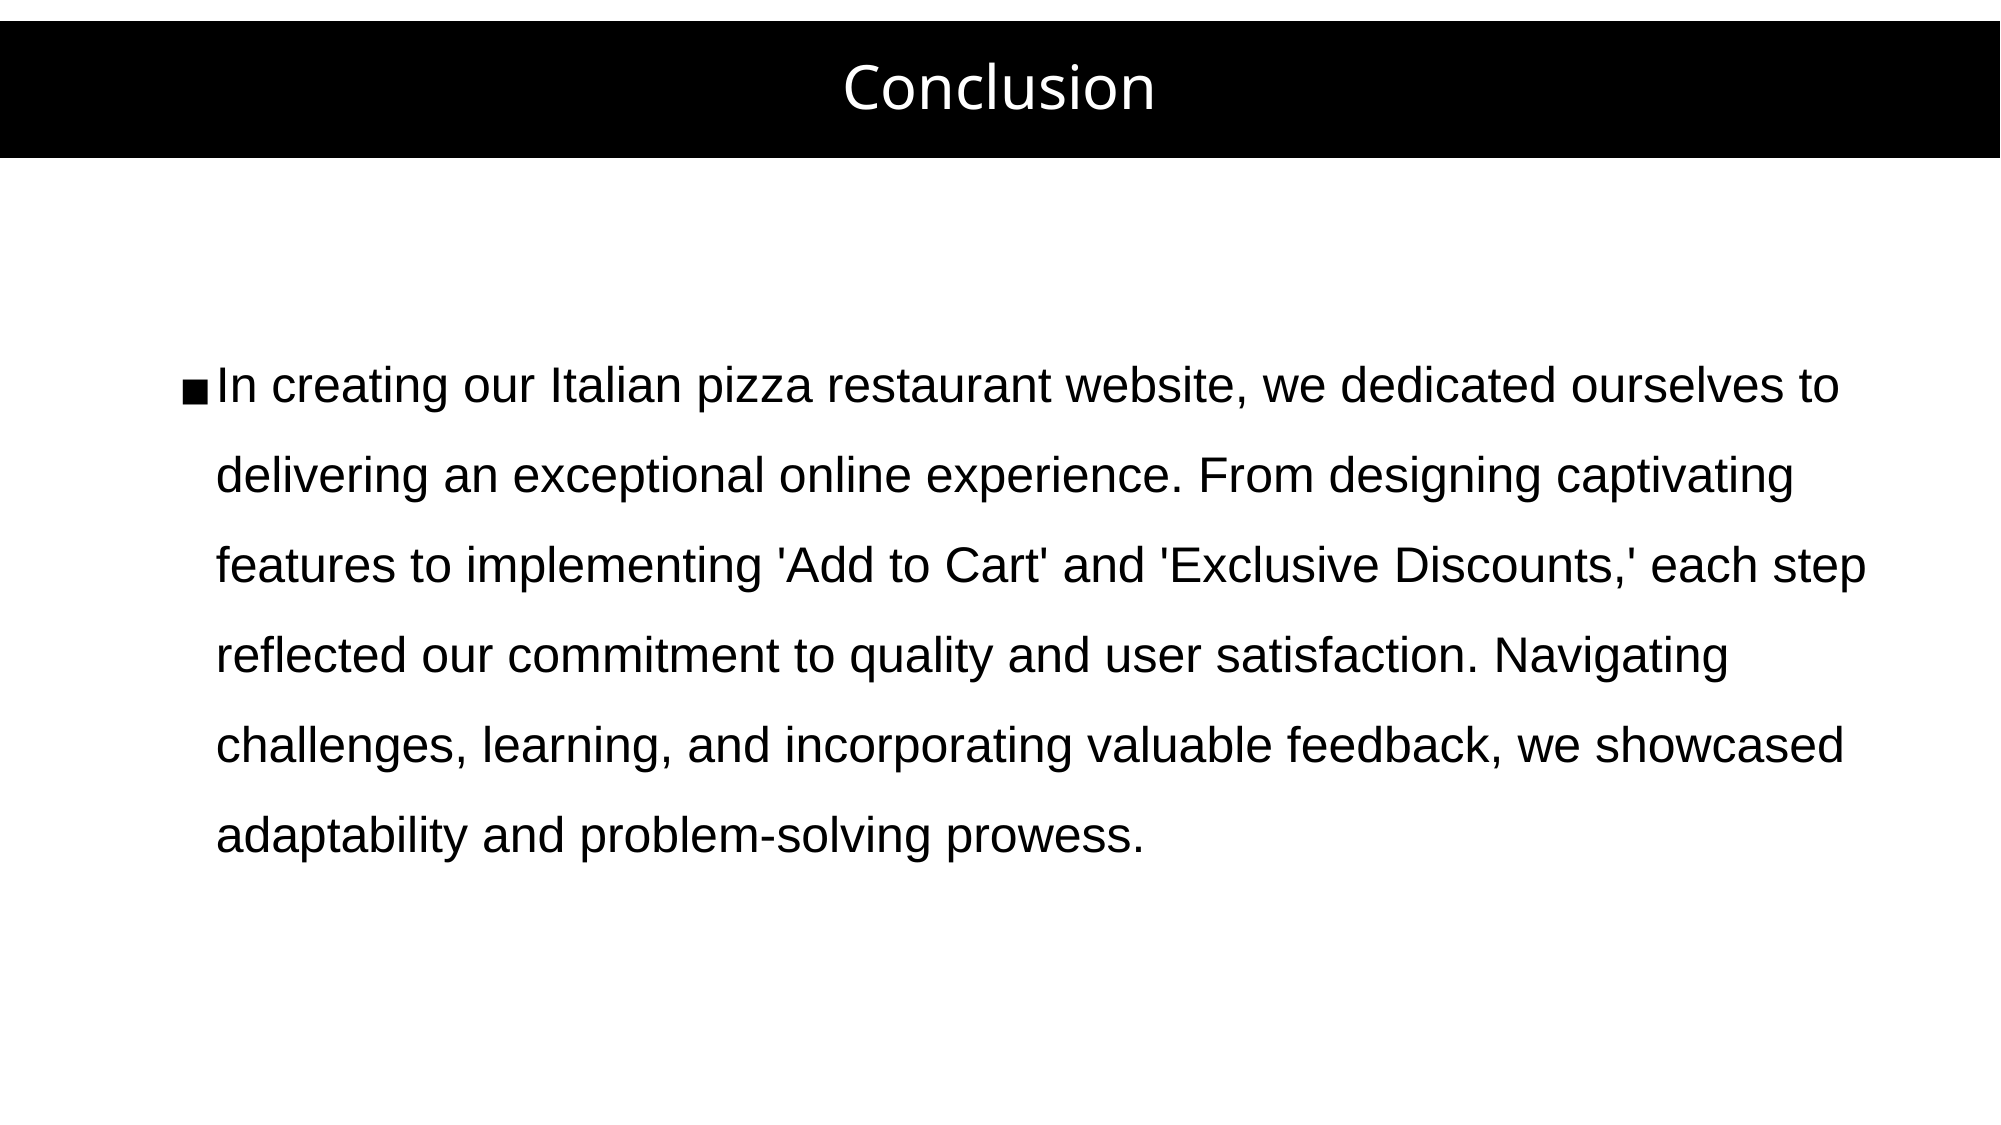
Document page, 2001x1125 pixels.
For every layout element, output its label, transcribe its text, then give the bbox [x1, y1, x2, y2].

text_box In creating our Italian pizza restaurant website, we dedicated ourselves to delivering an exceptional online experience. From designing captivating features to implementing 'Add to Cart' and 'Exclusive Discounts,' each step reflected our commitment to quality and user satisfaction. Navigating challenges, learning, and incorporating valuable feedback, we showcased adaptability and problem-solving prowess. [168, 186, 1881, 1067]
text_box Conclusion [0, 21, 2000, 158]
